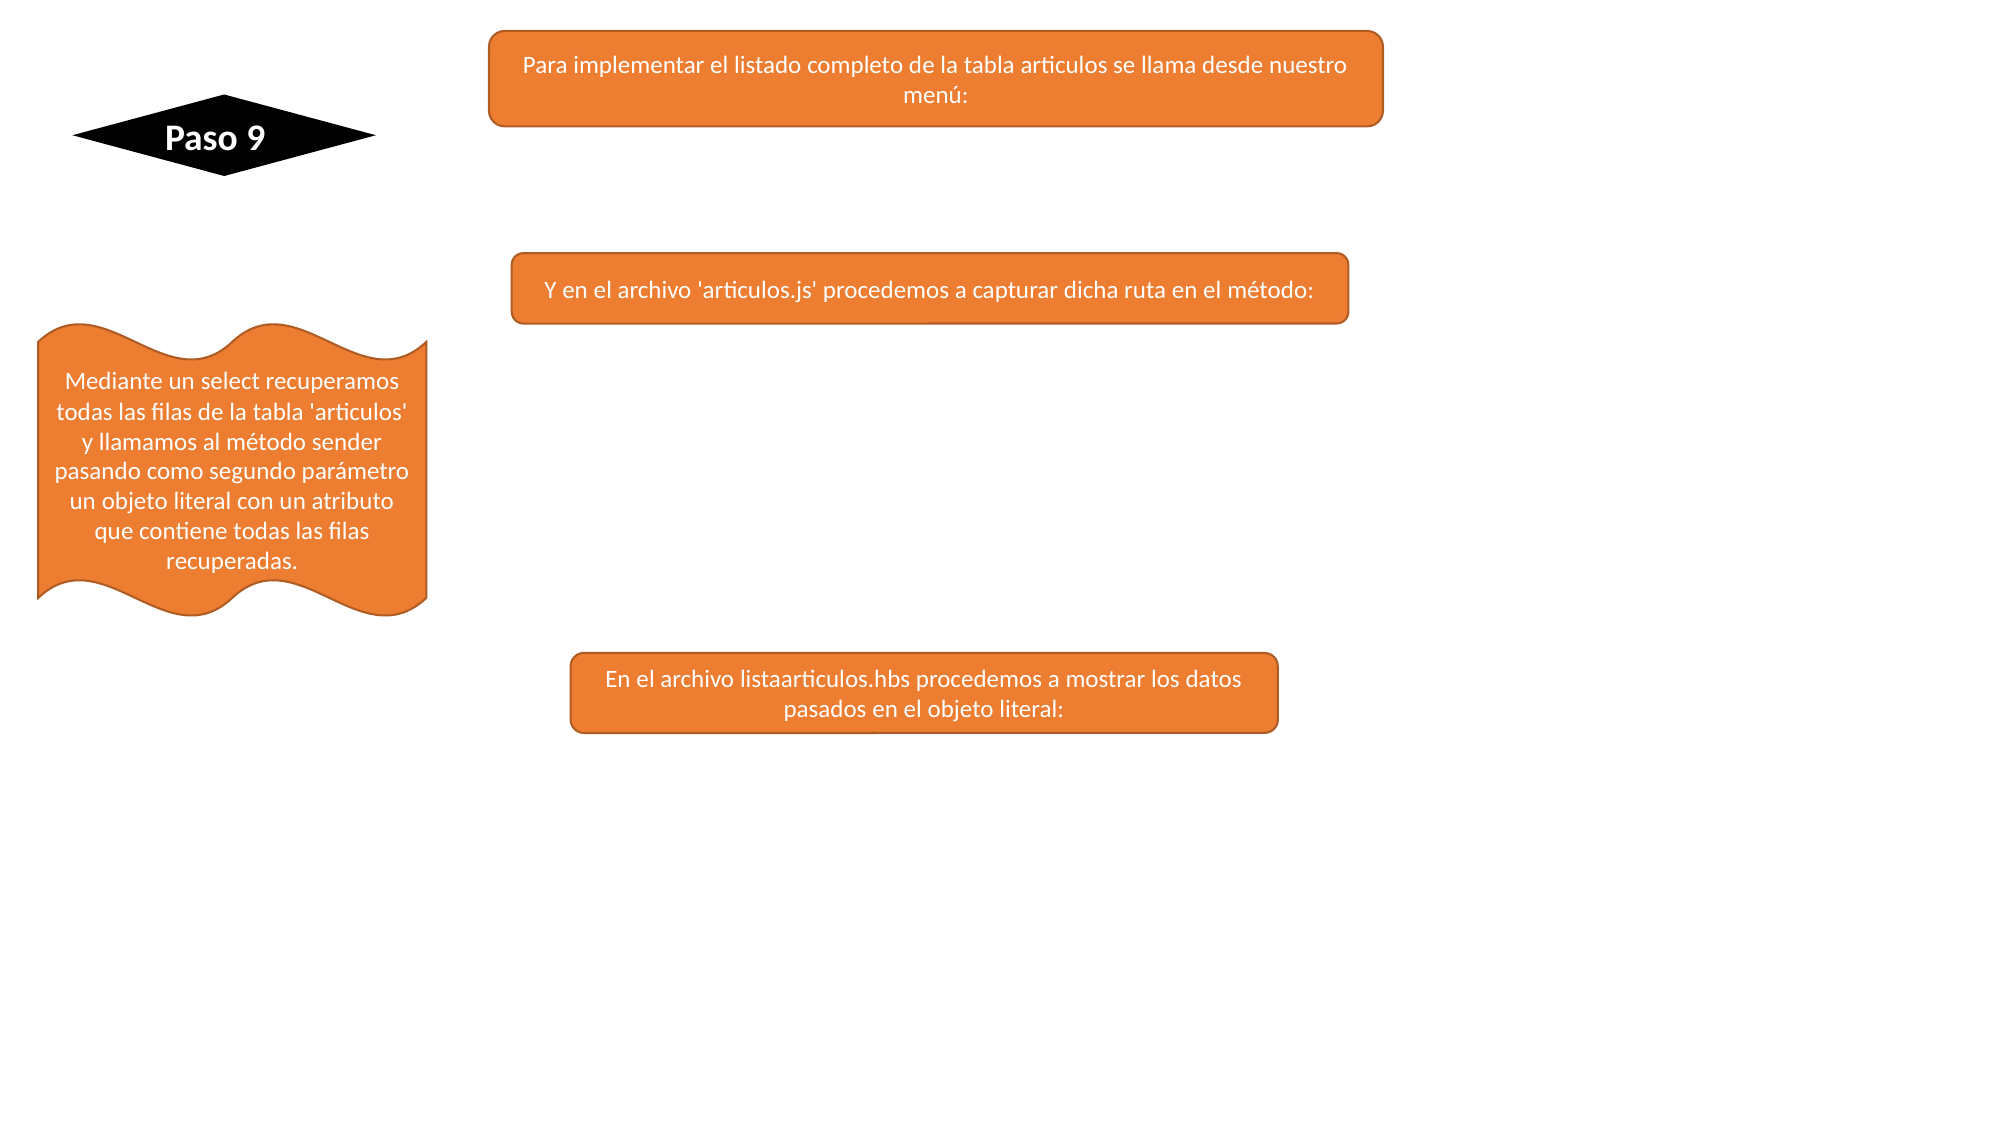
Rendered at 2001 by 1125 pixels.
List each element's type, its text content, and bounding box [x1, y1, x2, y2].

text_box En el archivo listaarticulos.hbs procedemos a mostrar los datos pasados en el objeto literal: [570, 652, 1278, 733]
text_box Y en el archivo 'articulos.js' procedemos a capturar dicha ruta en el método: [511, 253, 1349, 324]
text_box Para implementar el listado completo de la tabla articulos se llama desde nuestro menú: [488, 30, 1384, 127]
text_box [137, 299, 1863, 1014]
text_box Mediante un select recuperamos todas las filas de la tabla 'articulos' y llamamos al método sender pasando como segundo parámetro un objeto literal con un atributo que contiene todas las filas recuperadas. [38, 324, 427, 616]
text_box Paso 9 [76, 95, 372, 175]
text_box [137, 59, 1863, 278]
